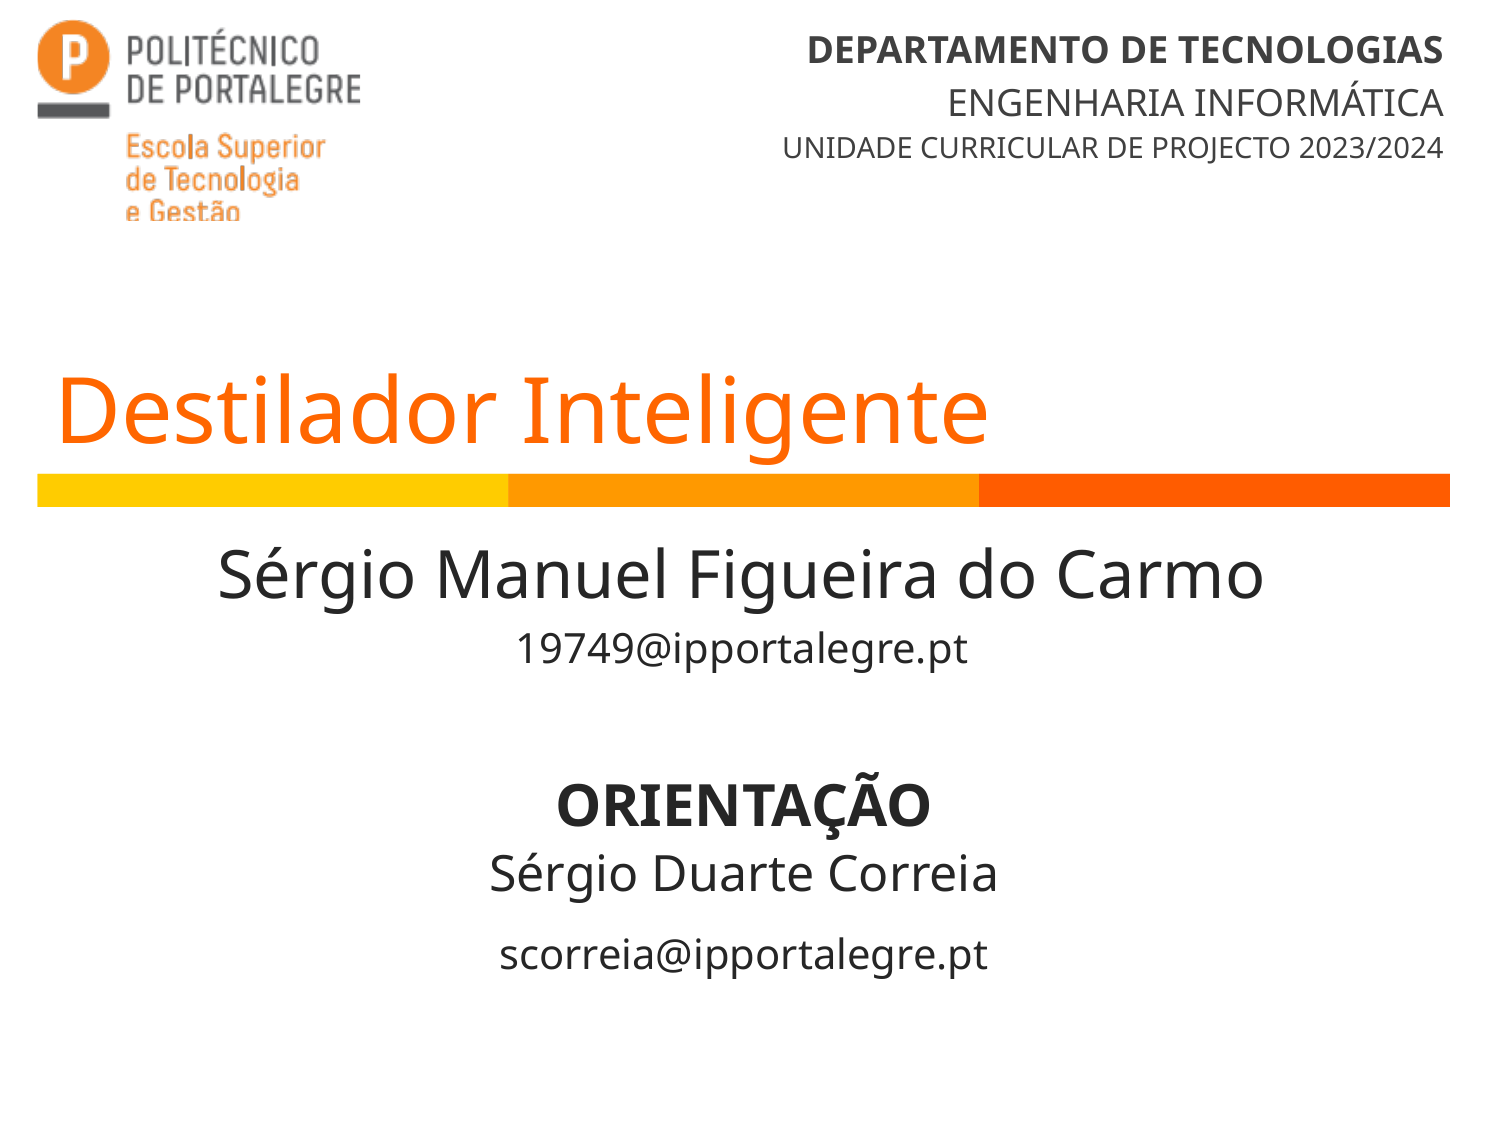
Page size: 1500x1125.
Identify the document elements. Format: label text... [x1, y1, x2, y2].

title Destilador Inteligente [38, 344, 1446, 471]
list Sérgio Duarte Correia [41, 833, 1448, 918]
list scorreia@ipportalegre.pt [41, 920, 1448, 992]
list 19749@ipportalegre.pt [38, 613, 1446, 686]
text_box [37, 473, 1451, 508]
subtitle Sérgio Manuel Figueira do Carmo [38, 524, 1446, 610]
